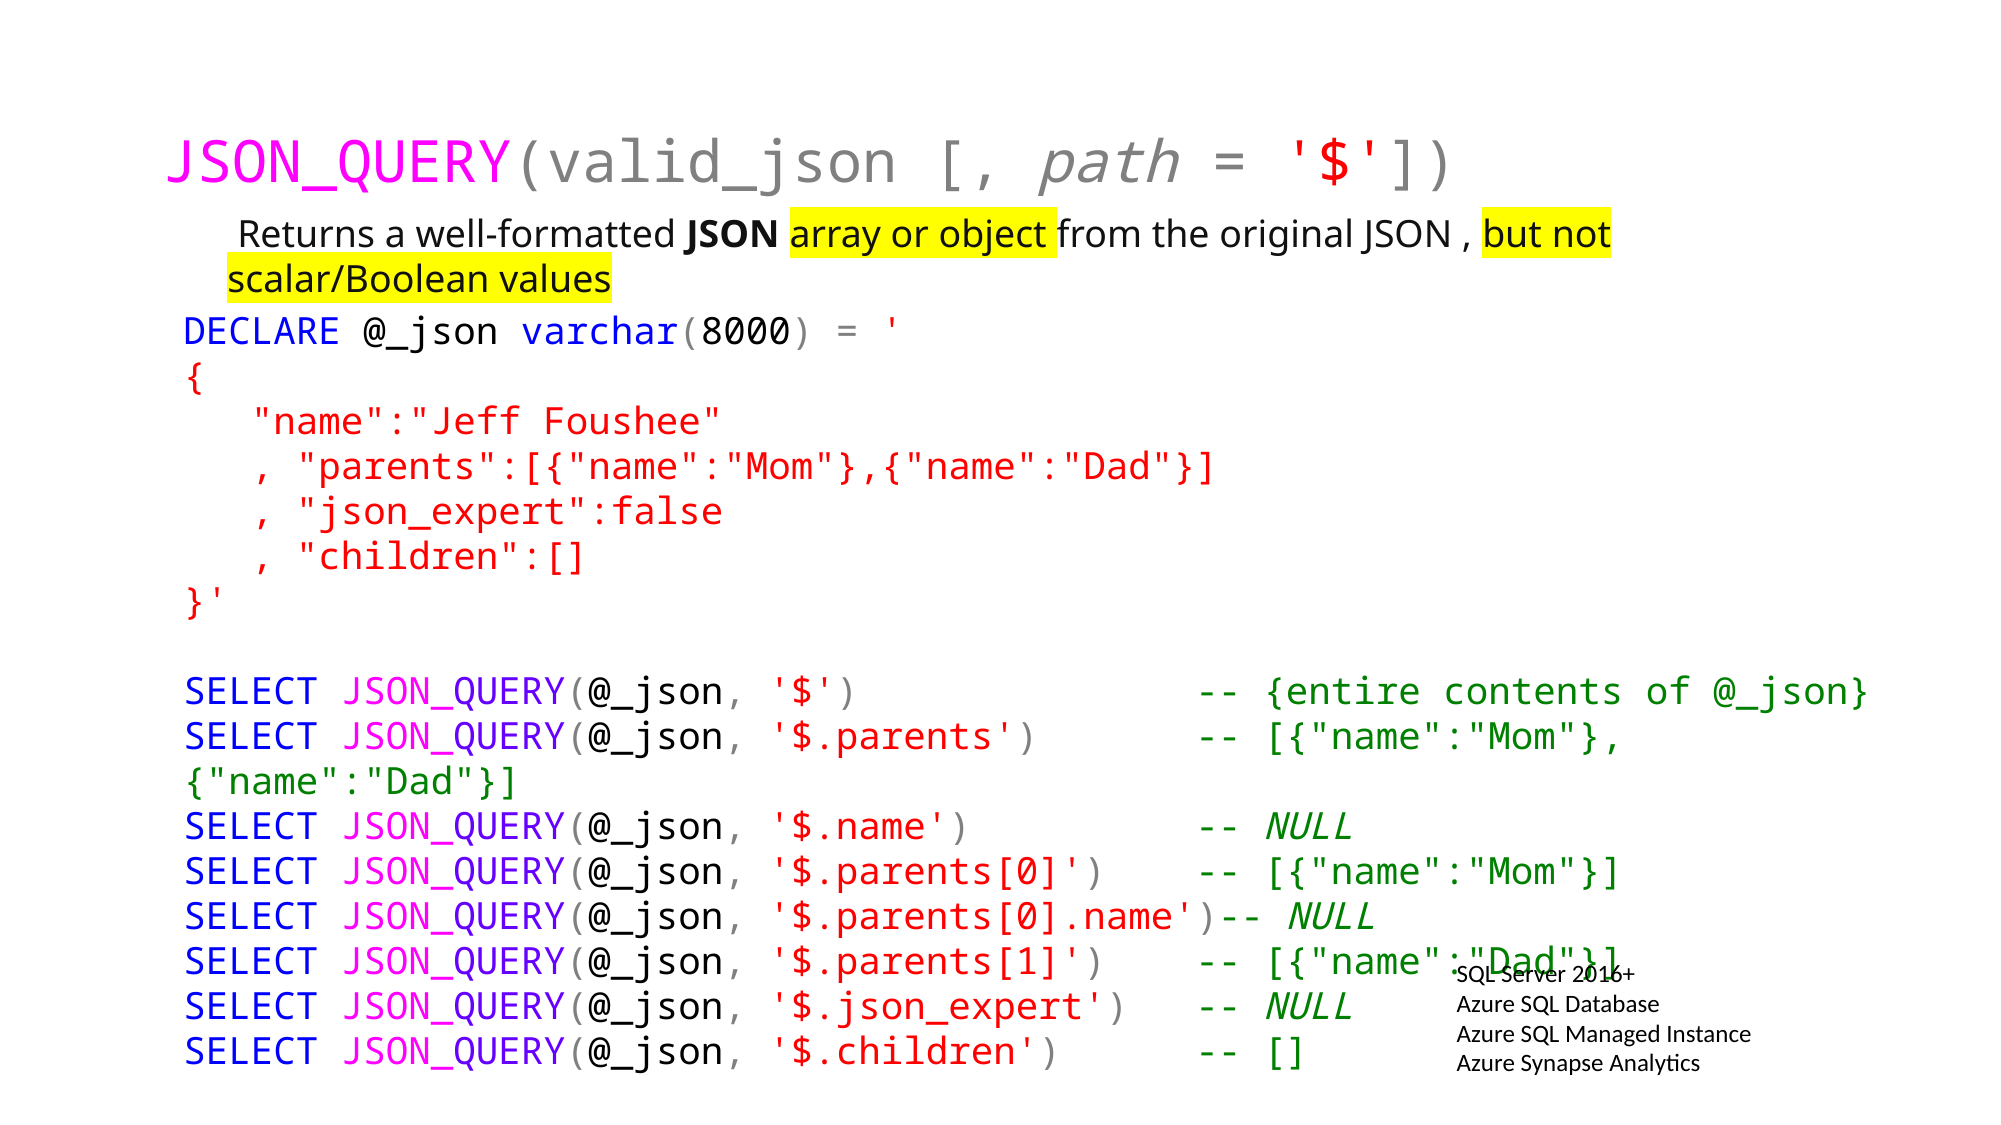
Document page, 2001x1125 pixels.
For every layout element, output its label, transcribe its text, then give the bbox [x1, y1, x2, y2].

text_box Returns a well-formatted JSON array or object from the original JSON , but not scalar/Boolean values [212, 202, 1800, 308]
text_box JSON_QUERY(valid_json [, path = '$']) [147, 116, 1596, 202]
text_box DECLARE @_json varchar(8000) = ' { "name":"Jeff Foushee" , "parents":[{"name":"Mom"},{"name":"Dad"}] , "json_expert":false , "children":[] }' SELECT JSON_QUERY(@_json, '$') -- {entire contents of @_json} SELECT JSON_QUERY(@_json, '$.parents') -- [{"name":"Mom"},{"name":"Dad"}] SELECT JSON_QUERY(@_json, '$.name') -- NULL SELECT JSON_QUERY(@_json, '$.parents[0]') -- [{"name":"Mom"}] SELECT JSON_QUERY(@_json, '$.parents[0].name')-- NULL SELECT JSON_QUERY(@_json, '$.parents[1]') -- [{"name":"Dad"}] SELECT JSON_QUERY(@_json, '$.json_expert') -- NULL SELECT JSON_QUERY(@_json, '$.children') -- [] [168, 299, 1928, 1080]
text_box SQL Server 2016+ Azure SQL Database Azure SQL Managed Instance Azure Synapse Analytics [1441, 949, 1928, 1085]
